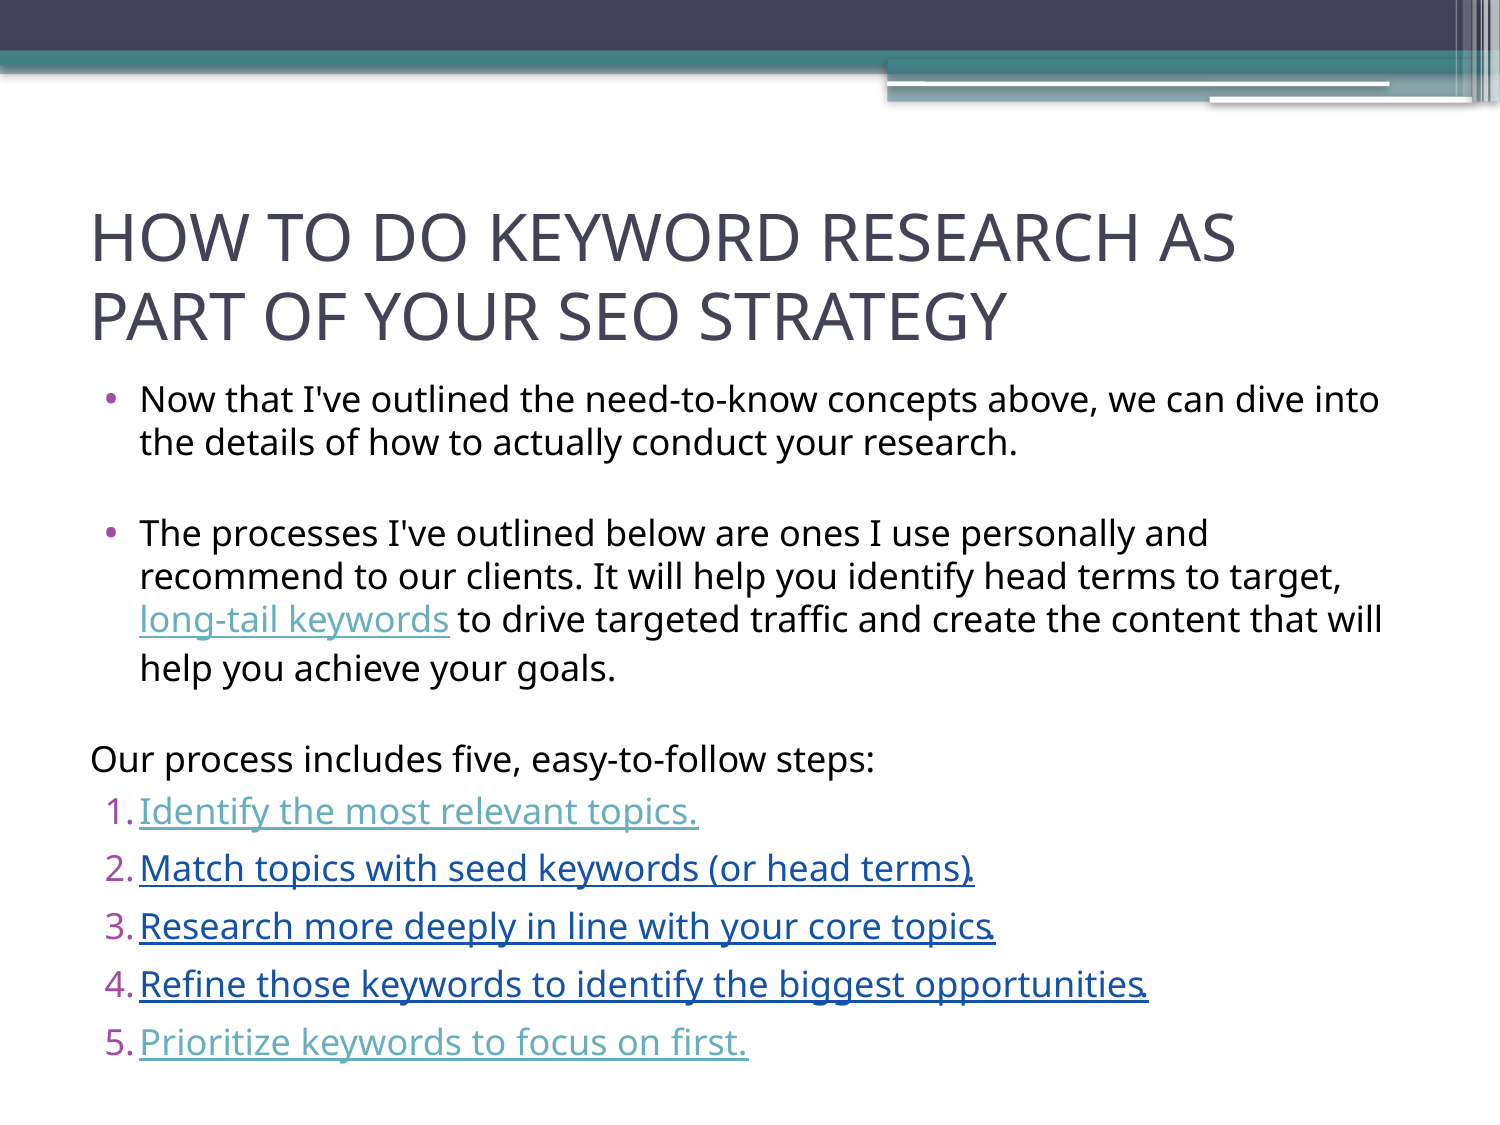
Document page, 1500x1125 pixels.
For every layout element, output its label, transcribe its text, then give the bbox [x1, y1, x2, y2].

list Now that I've outlined the need-to-know concepts above, we can dive into the details of how to actually conduct your research. The processes I've outlined below are ones I use personally and recommend to our clients. It will help you identify head terms to target, long-tail keywords to drive targeted traffic and create the content that will help you achieve your goals. Our process includes five, easy-to-follow steps: Identify the most relevant topics. Match topics with seed keywords (or head terms). Research more deeply in line with your core topics. Refine those keywords to identify the biggest opportunities. Prioritize keywords to focus on first. [75, 368, 1425, 1079]
title HOW TO DO KEYWORD RESEARCH AS PART OF YOUR SEO STRATEGY [75, 187, 1425, 363]
